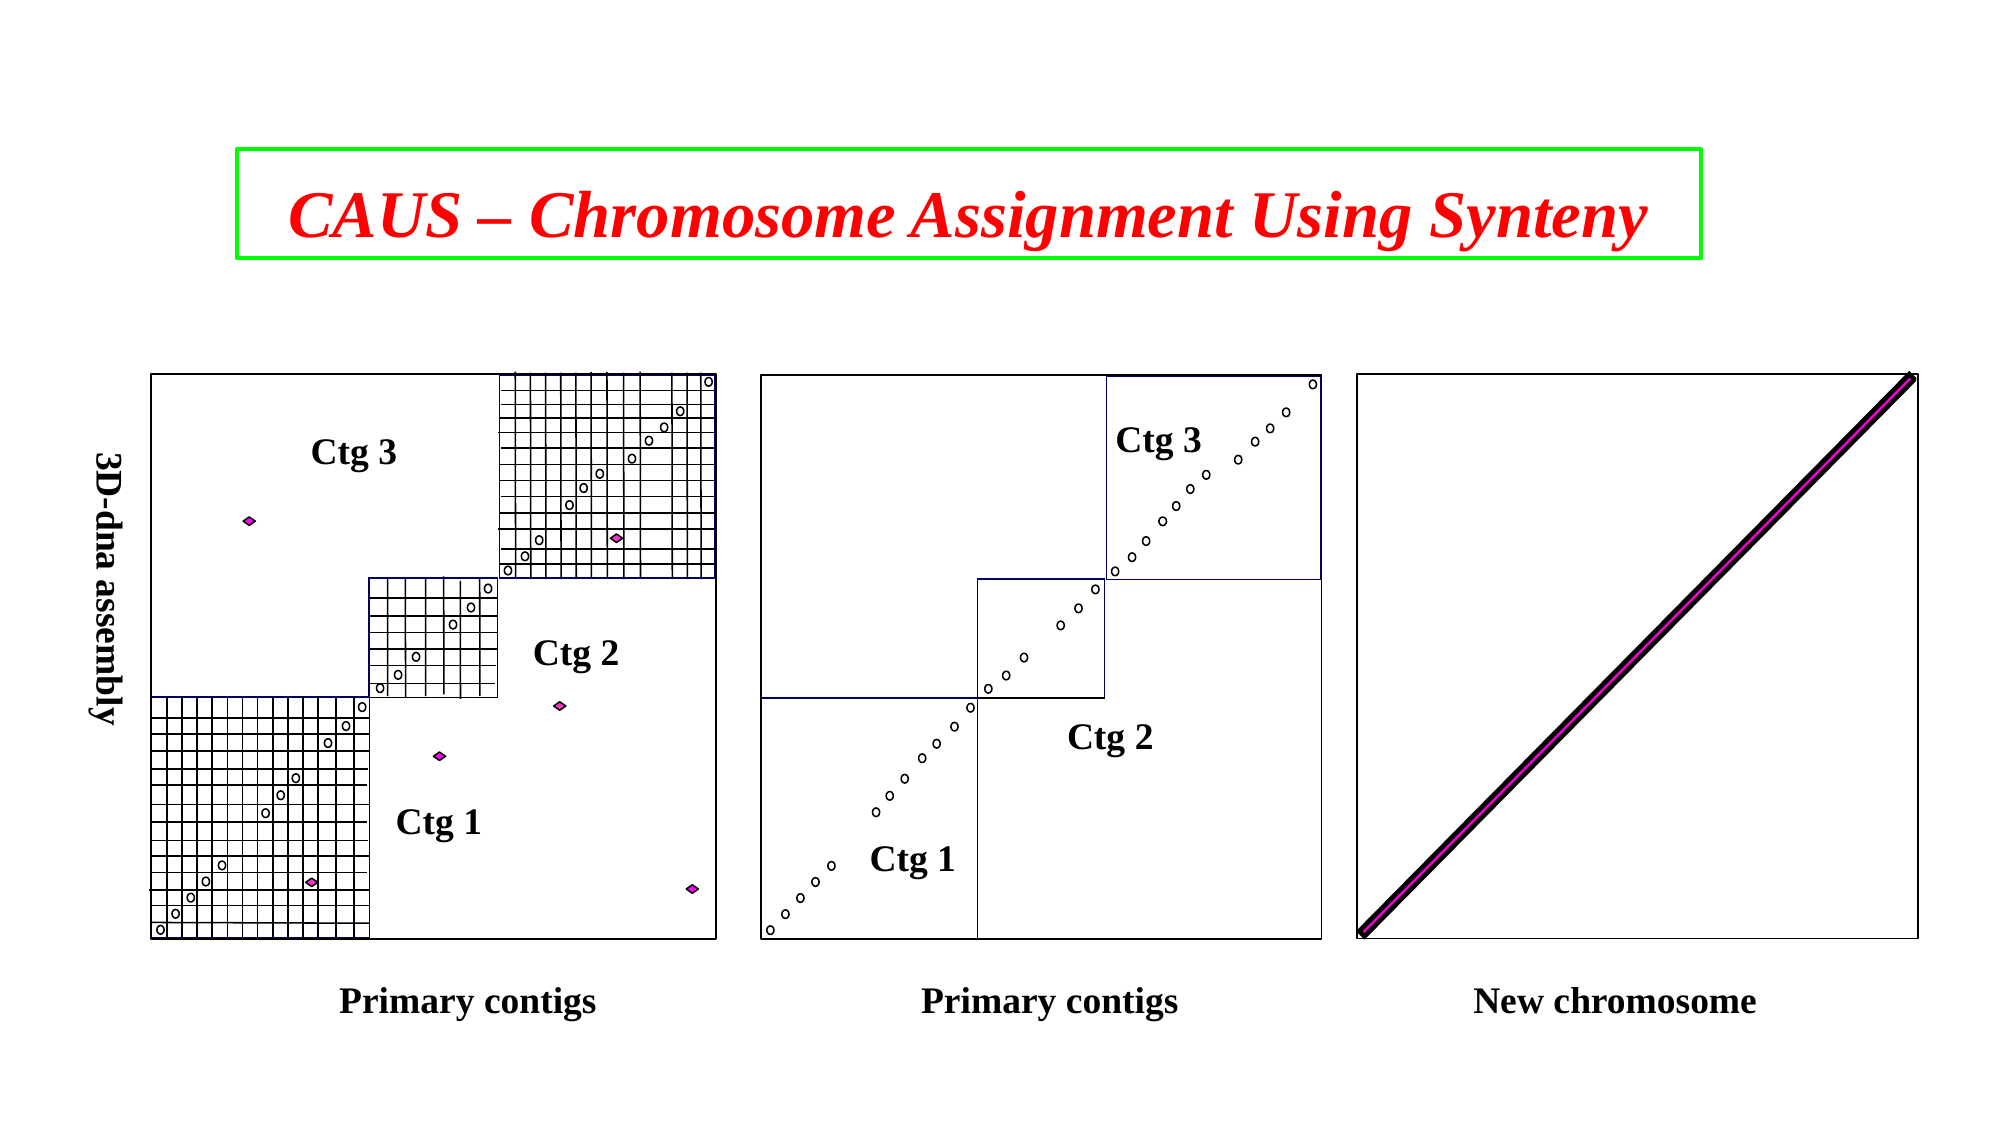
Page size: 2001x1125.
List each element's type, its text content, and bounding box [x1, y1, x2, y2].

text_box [51, 263, 1919, 1066]
text_box CAUS – Chromosome Assignment Using Synteny [236, 149, 1701, 259]
